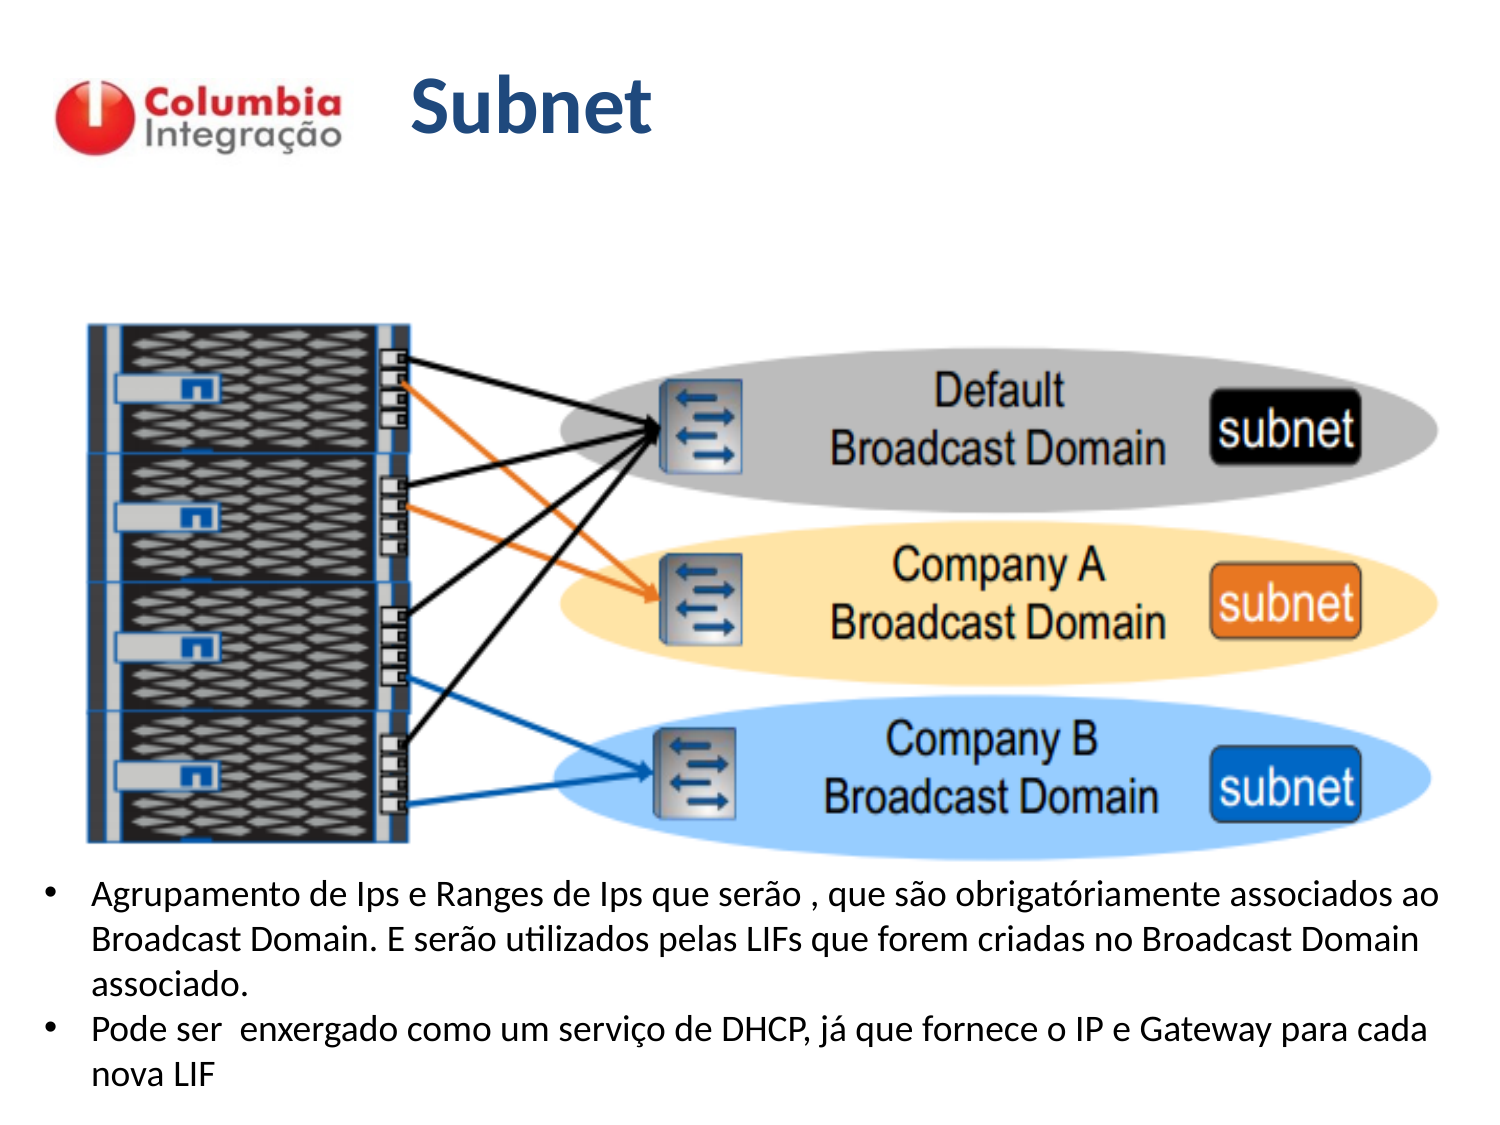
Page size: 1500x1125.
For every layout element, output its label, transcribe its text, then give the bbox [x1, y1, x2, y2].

title Subnet [395, 42, 1471, 291]
picture [53, 78, 354, 168]
text_box Agrupamento de Ips e Ranges de Ips que serão , que são obrigatóriamente associados ao Broadcast Domain. E serão utilizados pelas LIFs que forem criadas no Broadcast Domain associado. Pode ser enxergado como um serviço de DHCP, já que fornece o IP e Gateway para cada nova LIF [29, 861, 1471, 1102]
picture [76, 314, 1471, 882]
